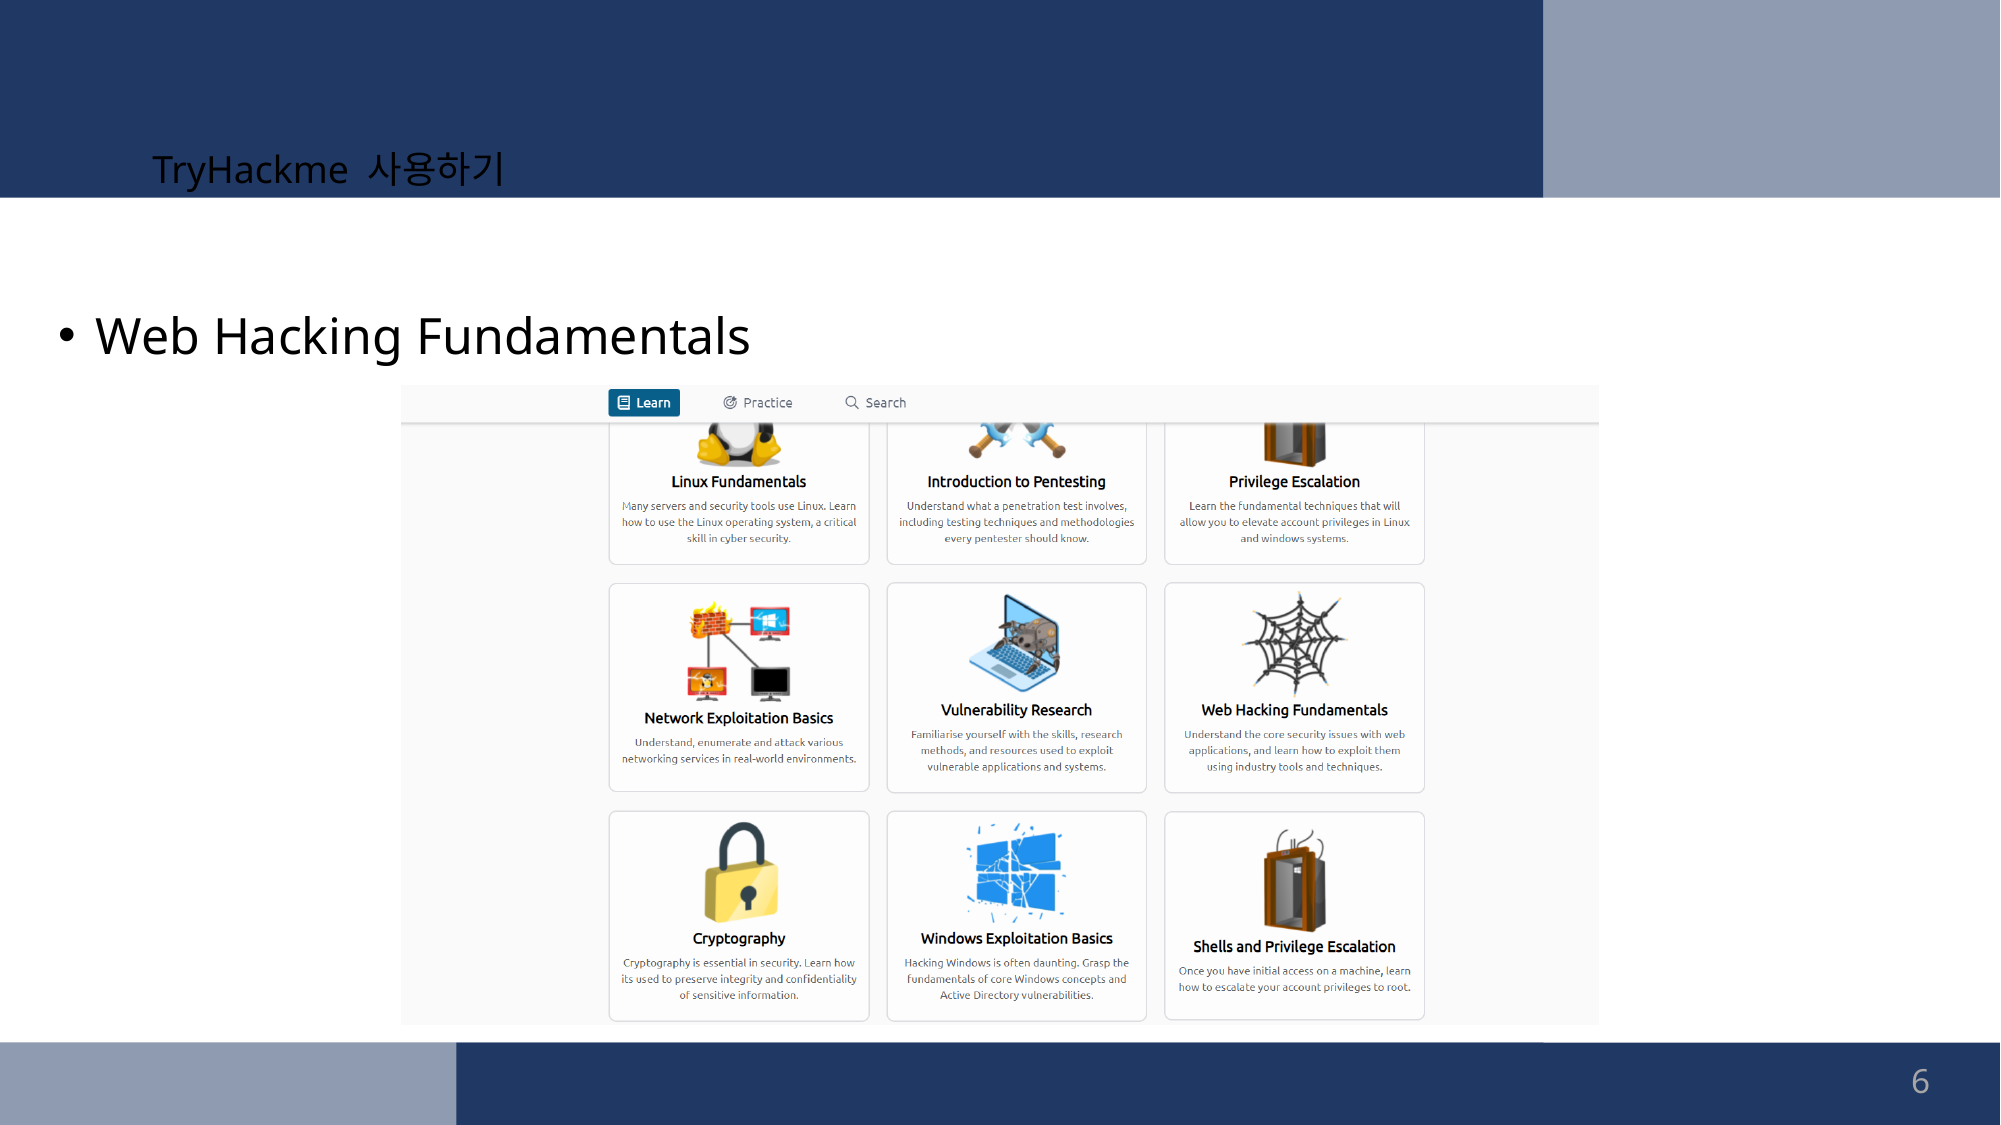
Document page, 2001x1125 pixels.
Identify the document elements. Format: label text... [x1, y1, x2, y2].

slide_number 6 [1494, 1052, 1945, 1113]
list Web Hacking Fundamentals [43, 284, 1934, 976]
title TryHackme 사용하기 [137, 59, 1863, 278]
picture [401, 385, 1599, 1025]
